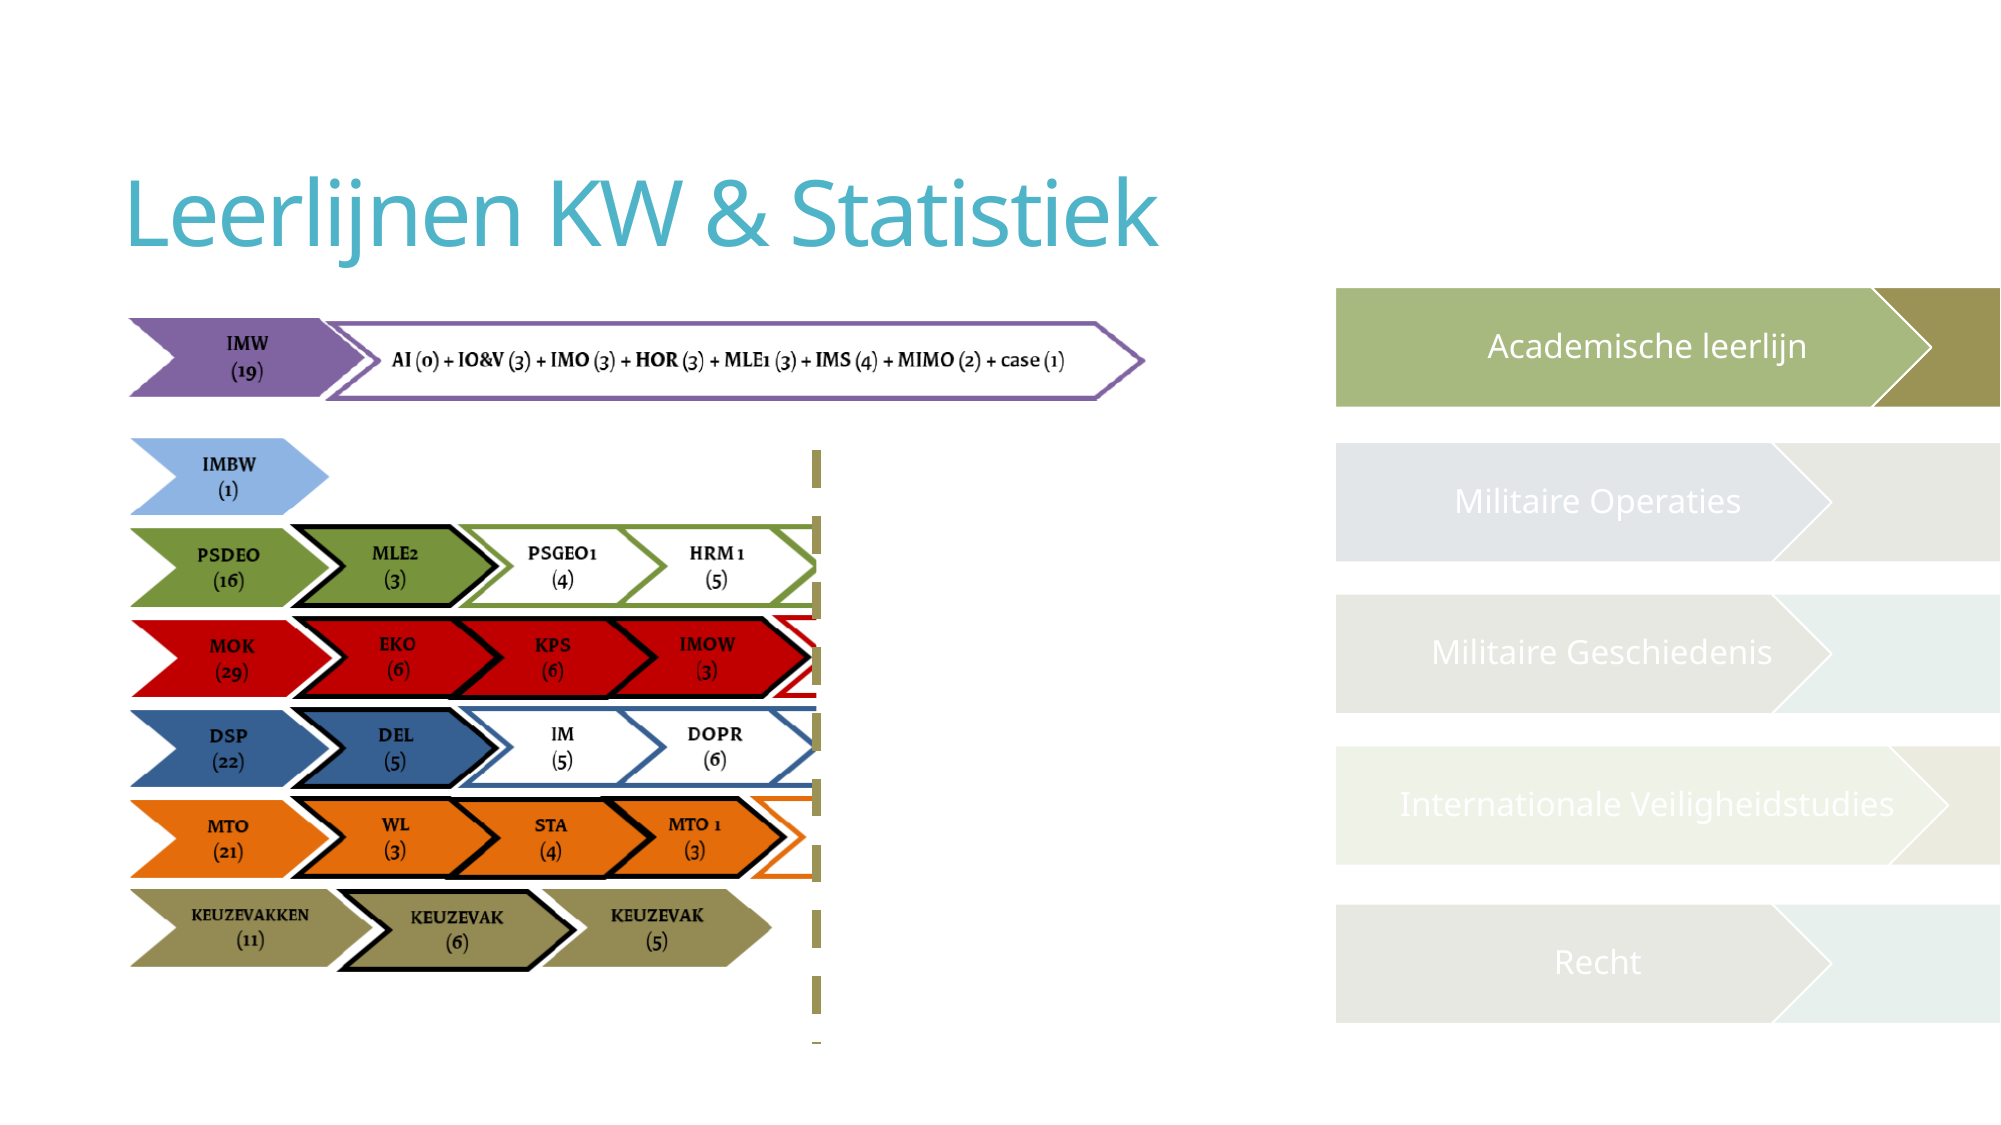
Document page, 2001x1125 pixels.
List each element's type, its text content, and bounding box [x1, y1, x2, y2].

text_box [1334, 441, 2000, 563]
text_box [1334, 745, 2000, 866]
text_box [1317, 286, 2000, 408]
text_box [1334, 593, 2000, 715]
title Leerlijnen KW & Statistiek [107, 81, 1875, 354]
text_box [1317, 413, 2000, 1077]
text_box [1334, 903, 2000, 1025]
picture [107, 309, 1153, 986]
